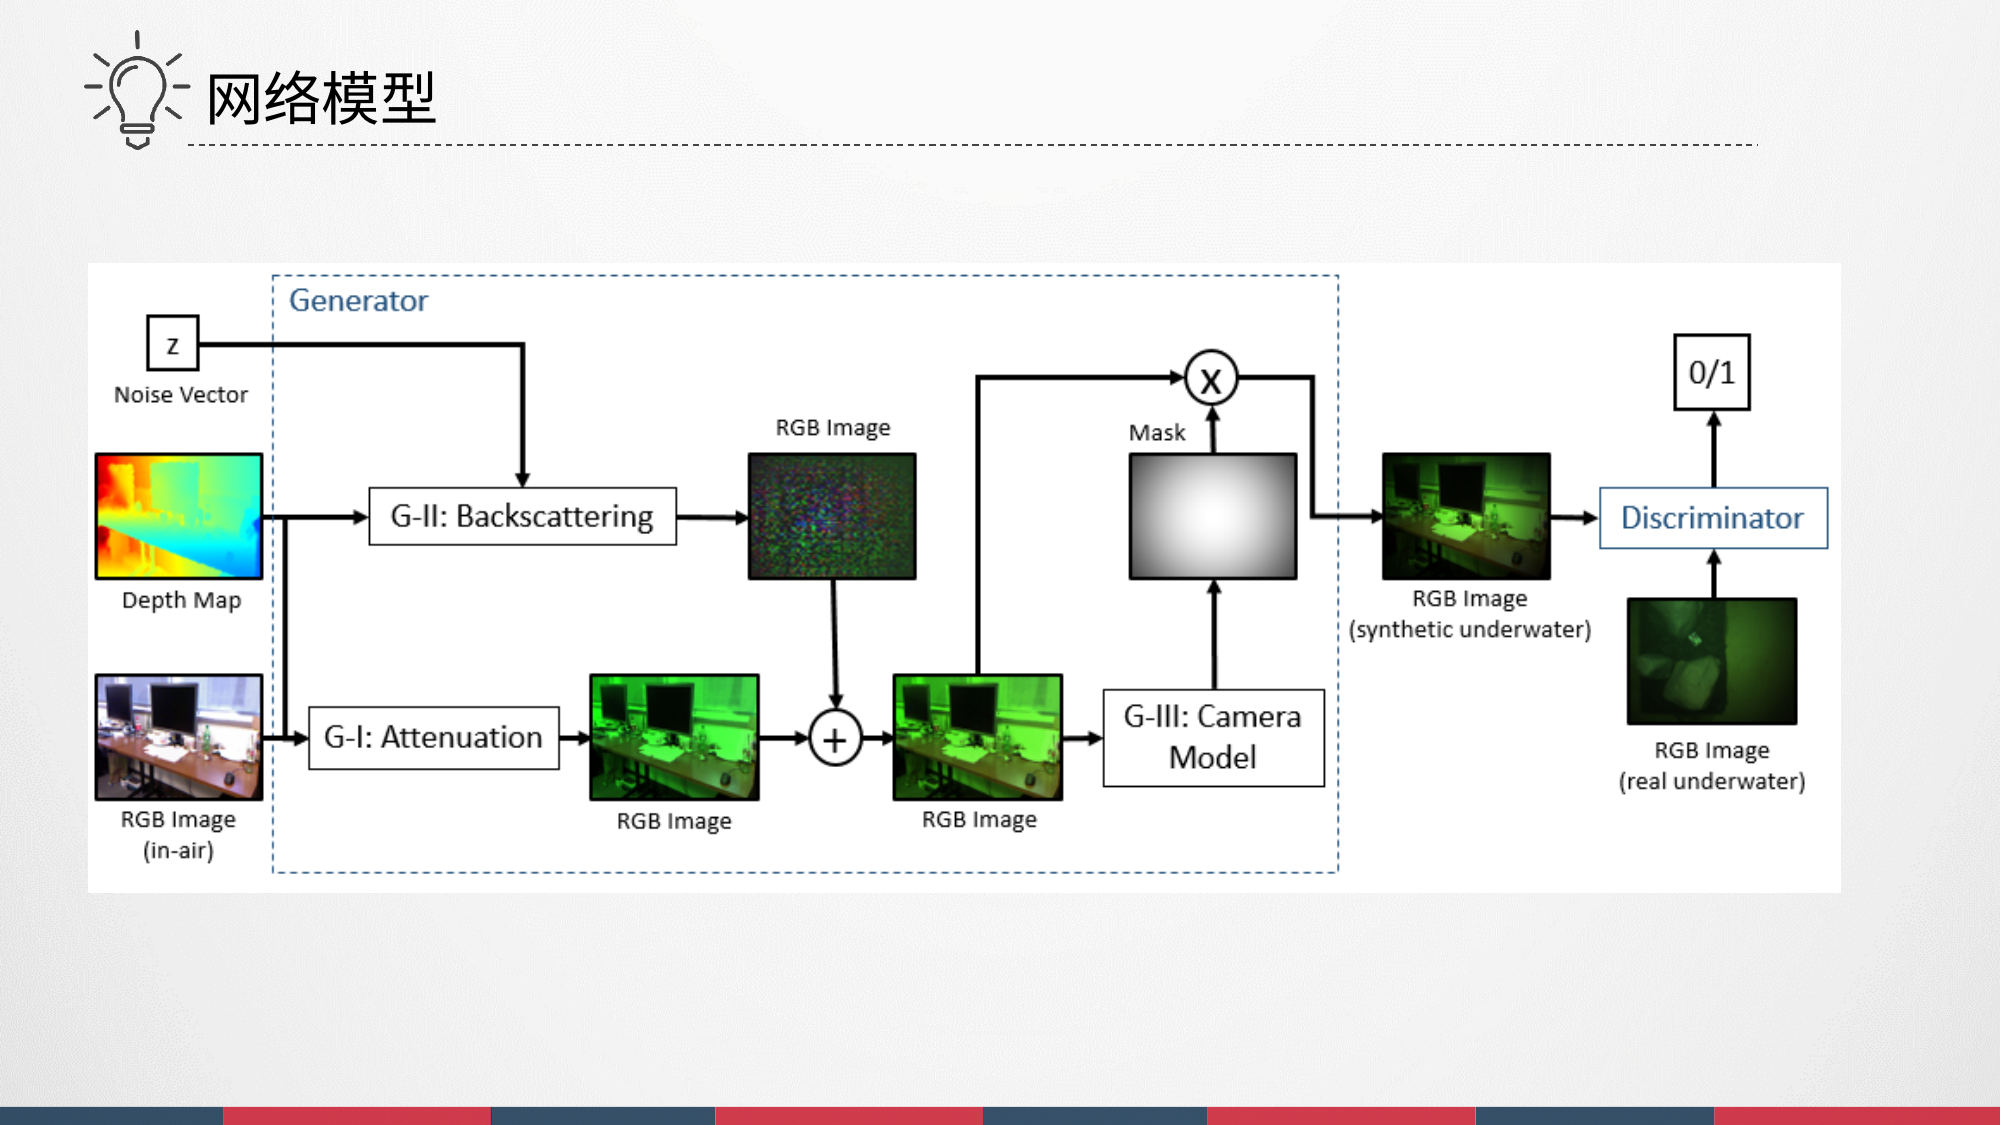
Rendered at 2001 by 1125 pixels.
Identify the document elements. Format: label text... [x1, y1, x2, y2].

picture [0, 0, 2000, 1106]
text_box 网络模型 [205, 62, 1525, 133]
